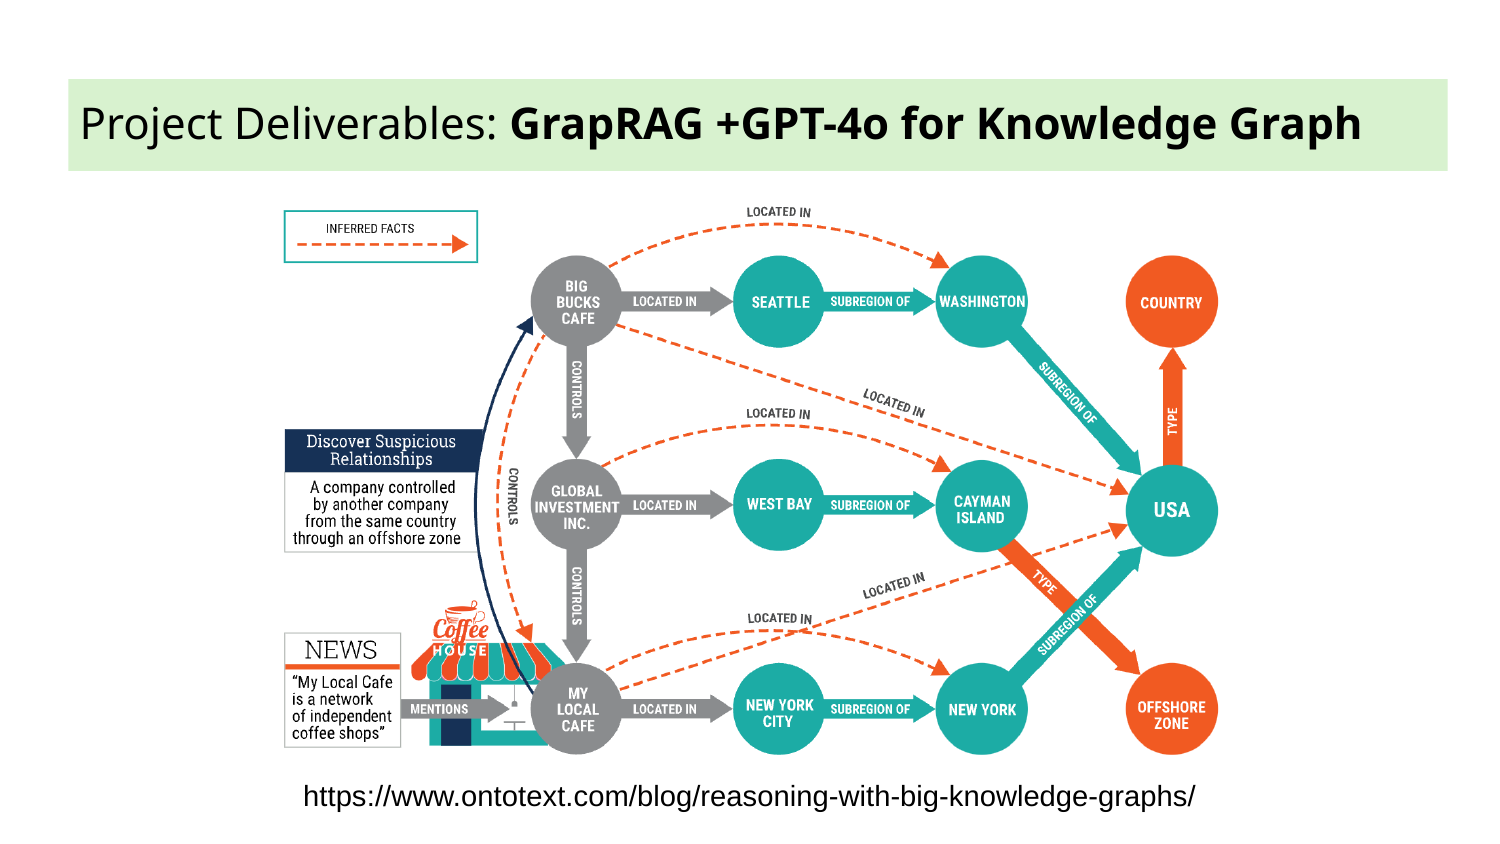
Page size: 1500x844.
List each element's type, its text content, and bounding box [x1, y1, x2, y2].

picture [271, 177, 1229, 765]
text_box https://www.ontotext.com/blog/reasoning-with-big-knowledge-graphs/ [271, 772, 1229, 818]
title Project Deliverables: GrapRAG +GPT-4o for Knowledge Graph [68, 79, 1448, 171]
